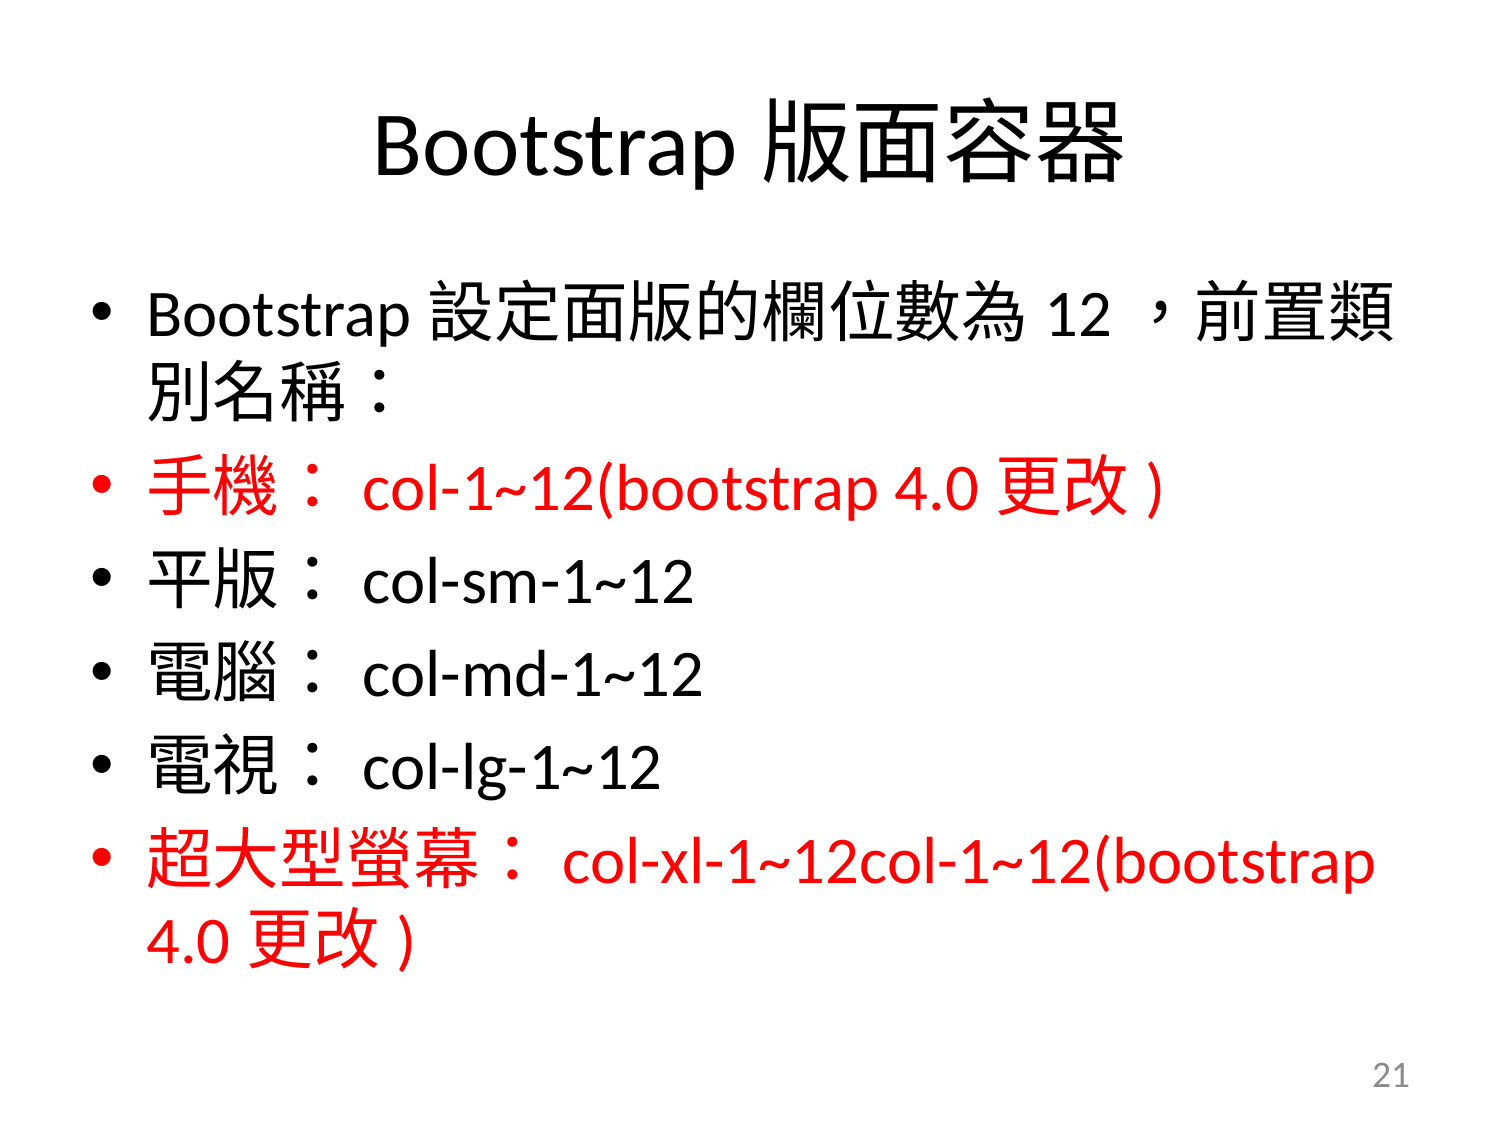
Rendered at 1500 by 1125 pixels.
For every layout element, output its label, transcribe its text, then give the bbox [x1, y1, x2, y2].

slide_number 21 [1074, 1042, 1425, 1103]
list Bootstrap設定面版的欄位數為12，前置類別名稱： 手機：col-1~12(bootstrap 4.0更改) 平版：col-sm-1~12 電腦：col-md-1~12 電視：col-lg-1~12 超大型螢幕：col-xl-1~12col-1~12(bootstrap 4.0更改) [75, 262, 1425, 1005]
title Bootstrap版面容器 [75, 45, 1425, 233]
